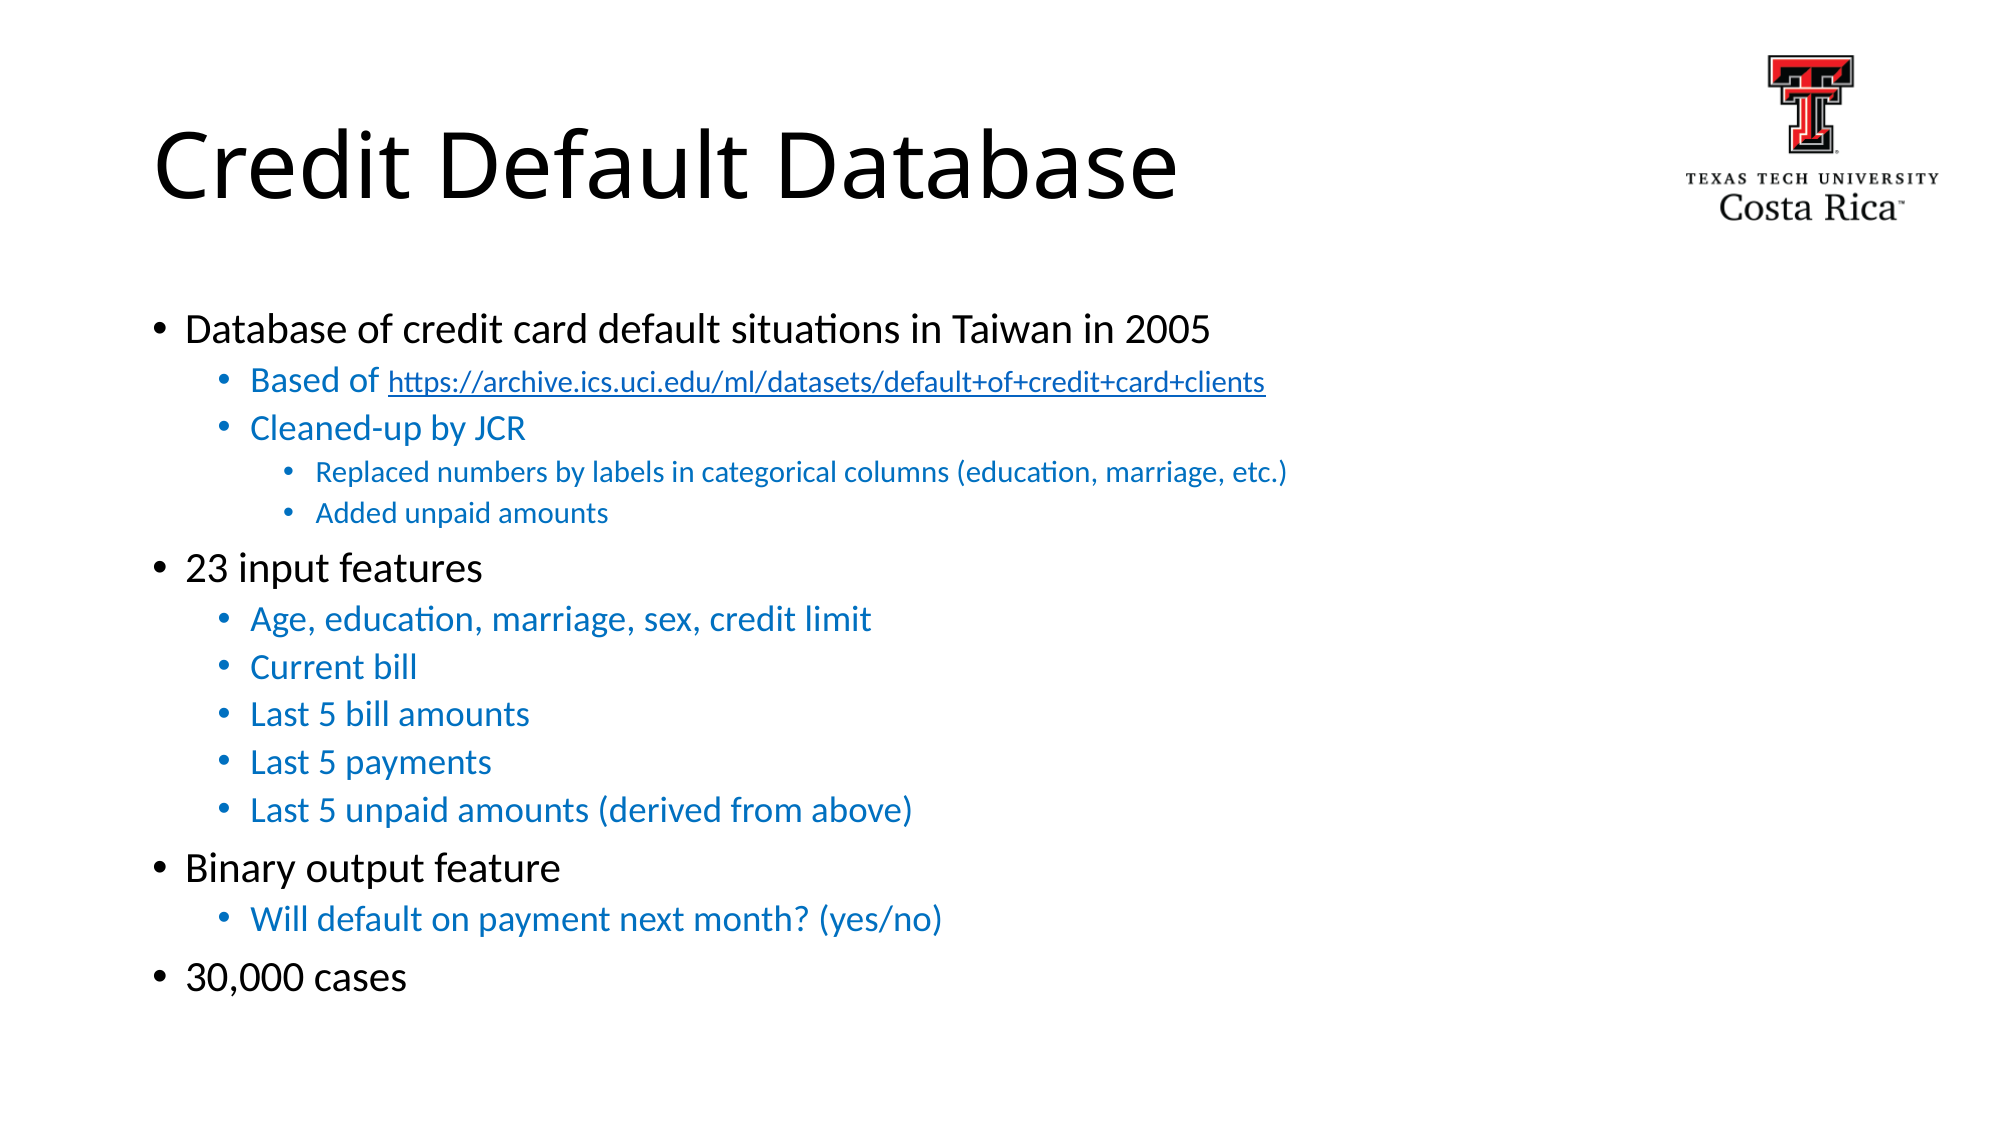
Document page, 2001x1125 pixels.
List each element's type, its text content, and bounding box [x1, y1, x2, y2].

list Database of credit card default situations in Taiwan in 2005 Based of https://archive.ics.uci.edu/ml/datasets/default+of+credit+card+clients Cleaned-up by JCR Replaced numbers by labels in categorical columns (education, marriage, etc.) Added unpaid amounts 23 input features Age, education, marriage, sex, credit limit Current bill Last 5 bill amounts Last 5 payments Last 5 unpaid amounts (derived from above) Binary output feature Will default on payment next month? (yes/no) 30,000 cases [137, 299, 1863, 1014]
picture [1664, 30, 1964, 251]
title Credit Default Database [137, 59, 1863, 278]
